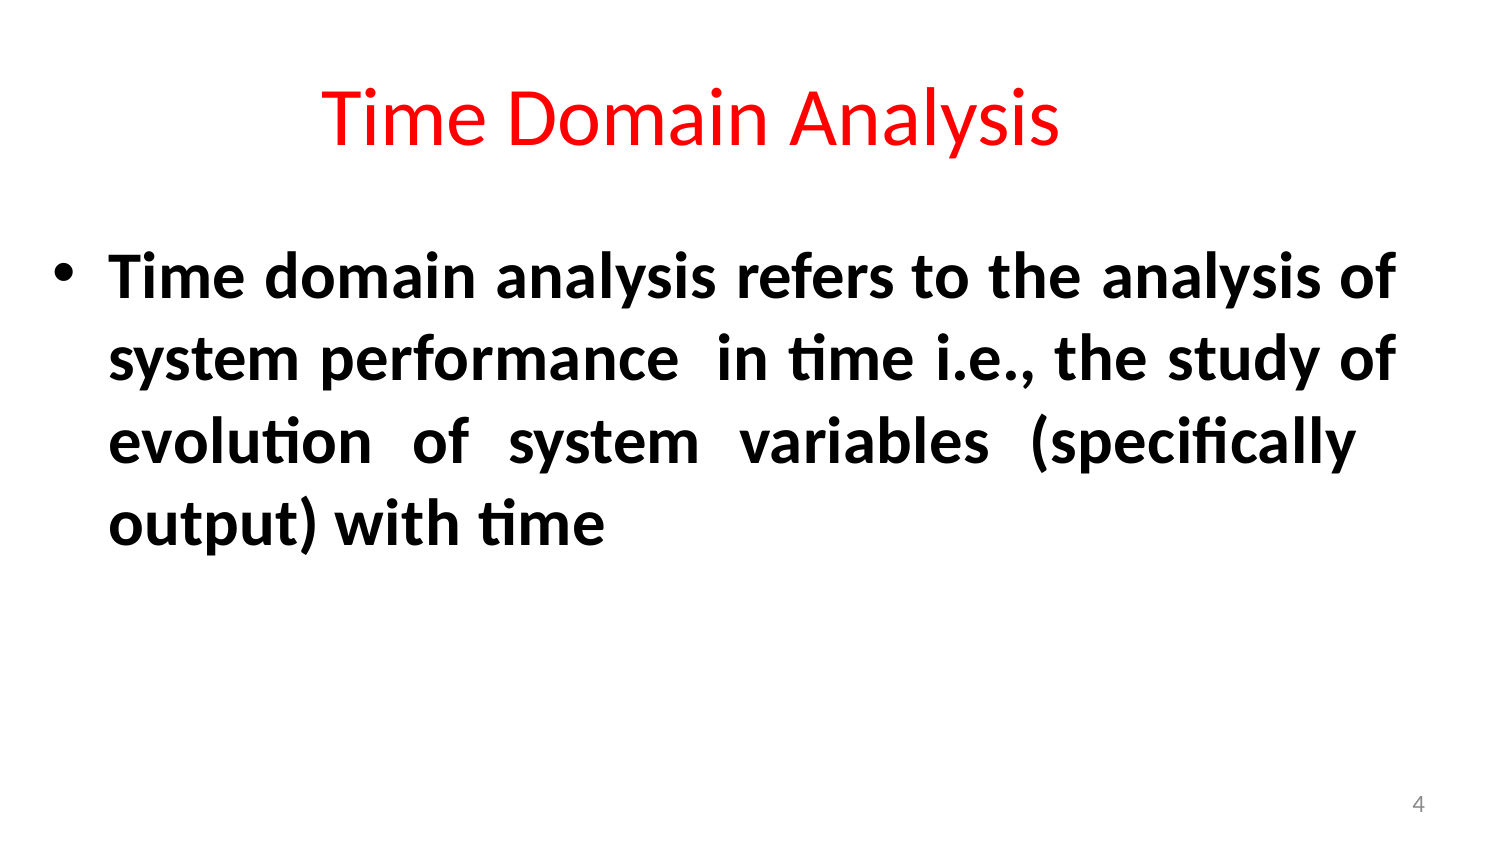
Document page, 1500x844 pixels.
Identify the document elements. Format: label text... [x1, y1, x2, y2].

slide_number 4 [1074, 559, 1425, 844]
text_box Time domain analysis refers to the analysis of system performance in time i.e., the study of evolution of system variables (specifically output) with time [50, 228, 1398, 559]
title Time Domain Analysis [225, 39, 1156, 183]
